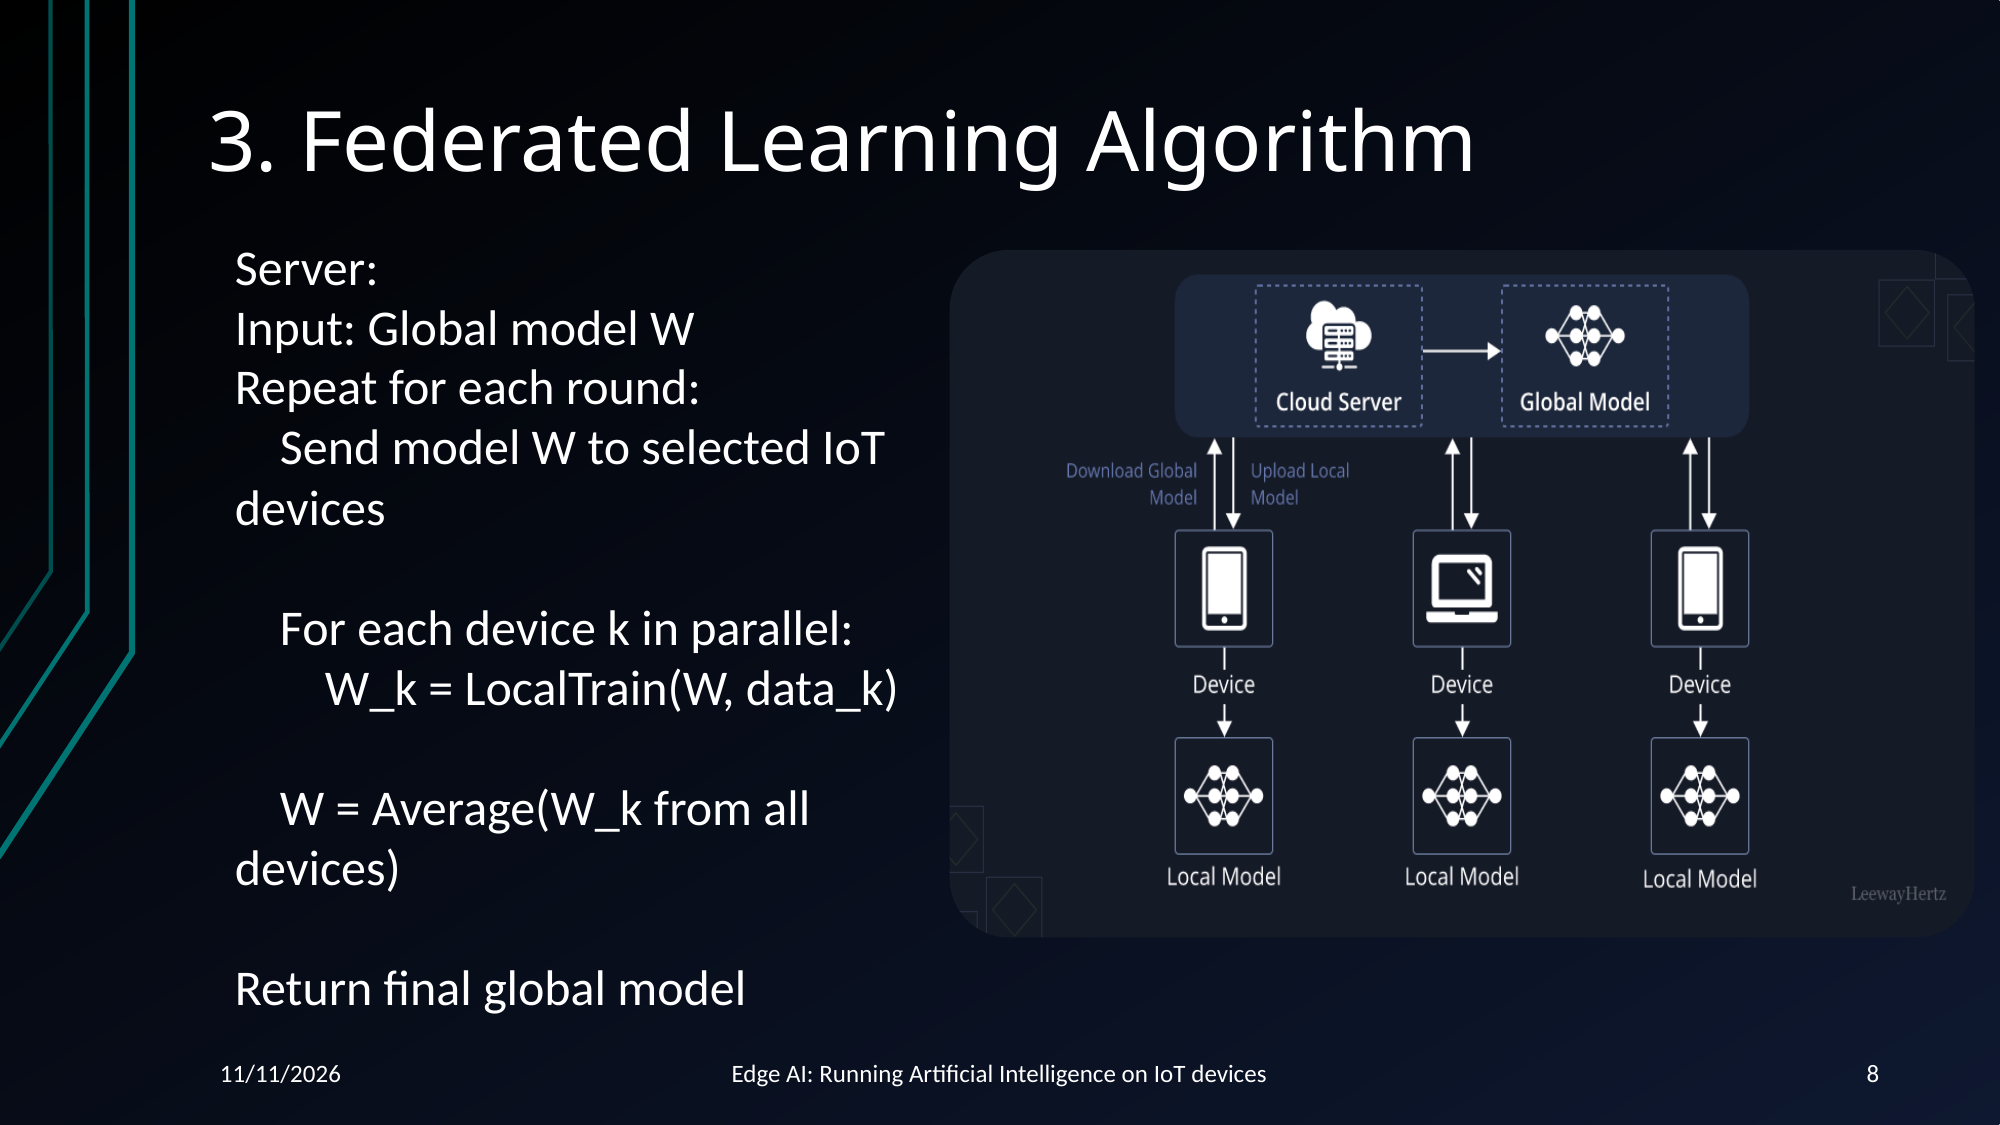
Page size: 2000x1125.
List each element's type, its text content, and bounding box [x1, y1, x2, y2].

text_box 3. Federated Learning Algorithm [193, 80, 1806, 196]
footer Edge AI: Running Artificial Intelligence on IoT devices [566, 1042, 1433, 1103]
slide_number 8 [1732, 1042, 1900, 1103]
text_box Server: Input: Global model W Repeat for each round: Send model W to selected IoT devices For each device k in parallel: W_k = LocalTrain(W, data_k) W = Average(W_k from all devices) Return final global model [220, 227, 1000, 1023]
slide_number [199, 1042, 566, 1103]
picture [949, 249, 1975, 938]
